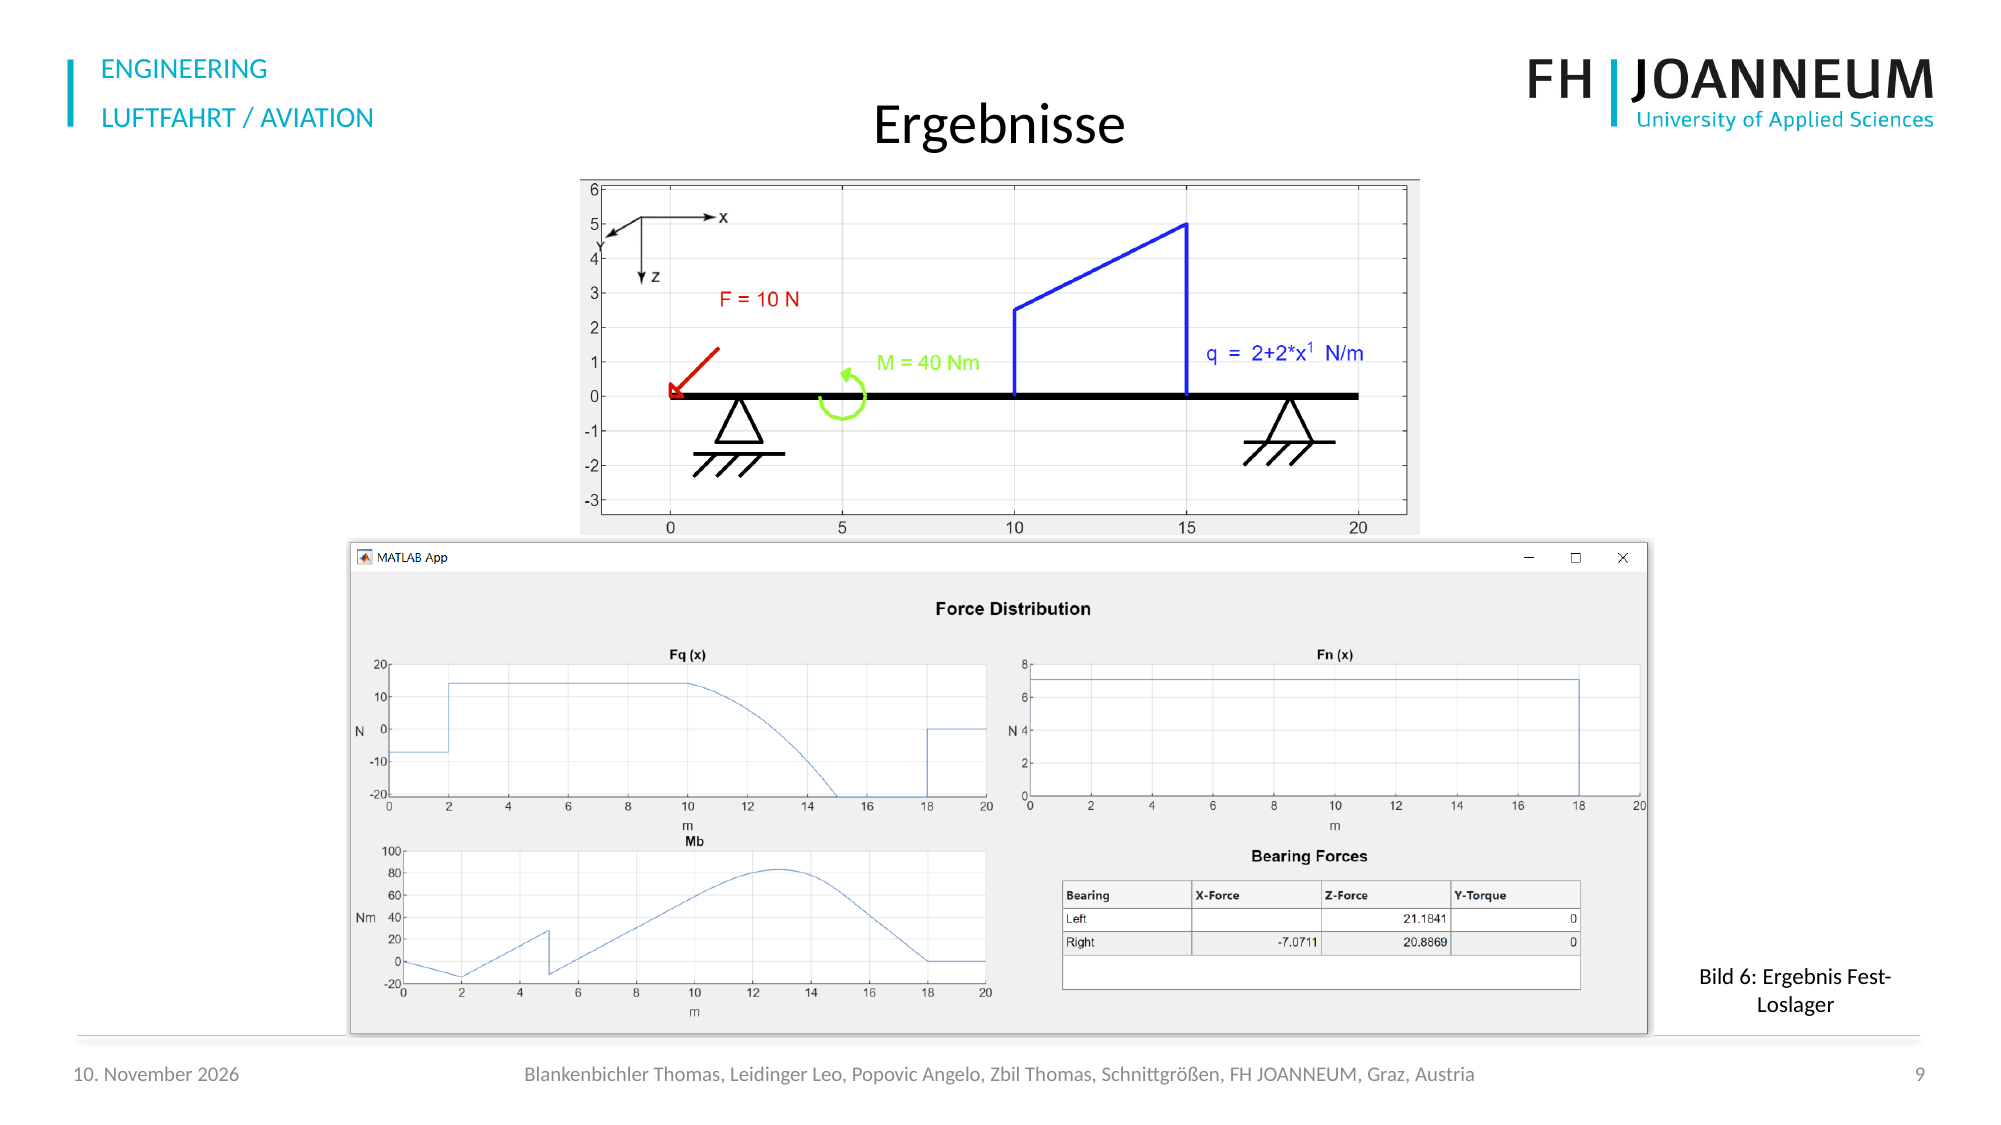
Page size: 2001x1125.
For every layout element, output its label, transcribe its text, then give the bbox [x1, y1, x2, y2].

text_box Bild 6: Ergebnis Fest-Loslager [1659, 954, 1938, 1025]
picture [0, 0, 86, 178]
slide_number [57, 1042, 292, 1103]
footer Blankenbichler Thomas, Leidinger Leo, Popovic Angelo, Zbil Thomas, Schnittgrößen, FH JOANNEUM, Graz, Austria [292, 1042, 1707, 1103]
picture [1427, 0, 2000, 177]
title Ergebnisse [99, 68, 1900, 174]
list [346, 538, 1654, 1039]
picture [580, 179, 1420, 535]
slide_number 9 [1707, 1042, 1941, 1103]
